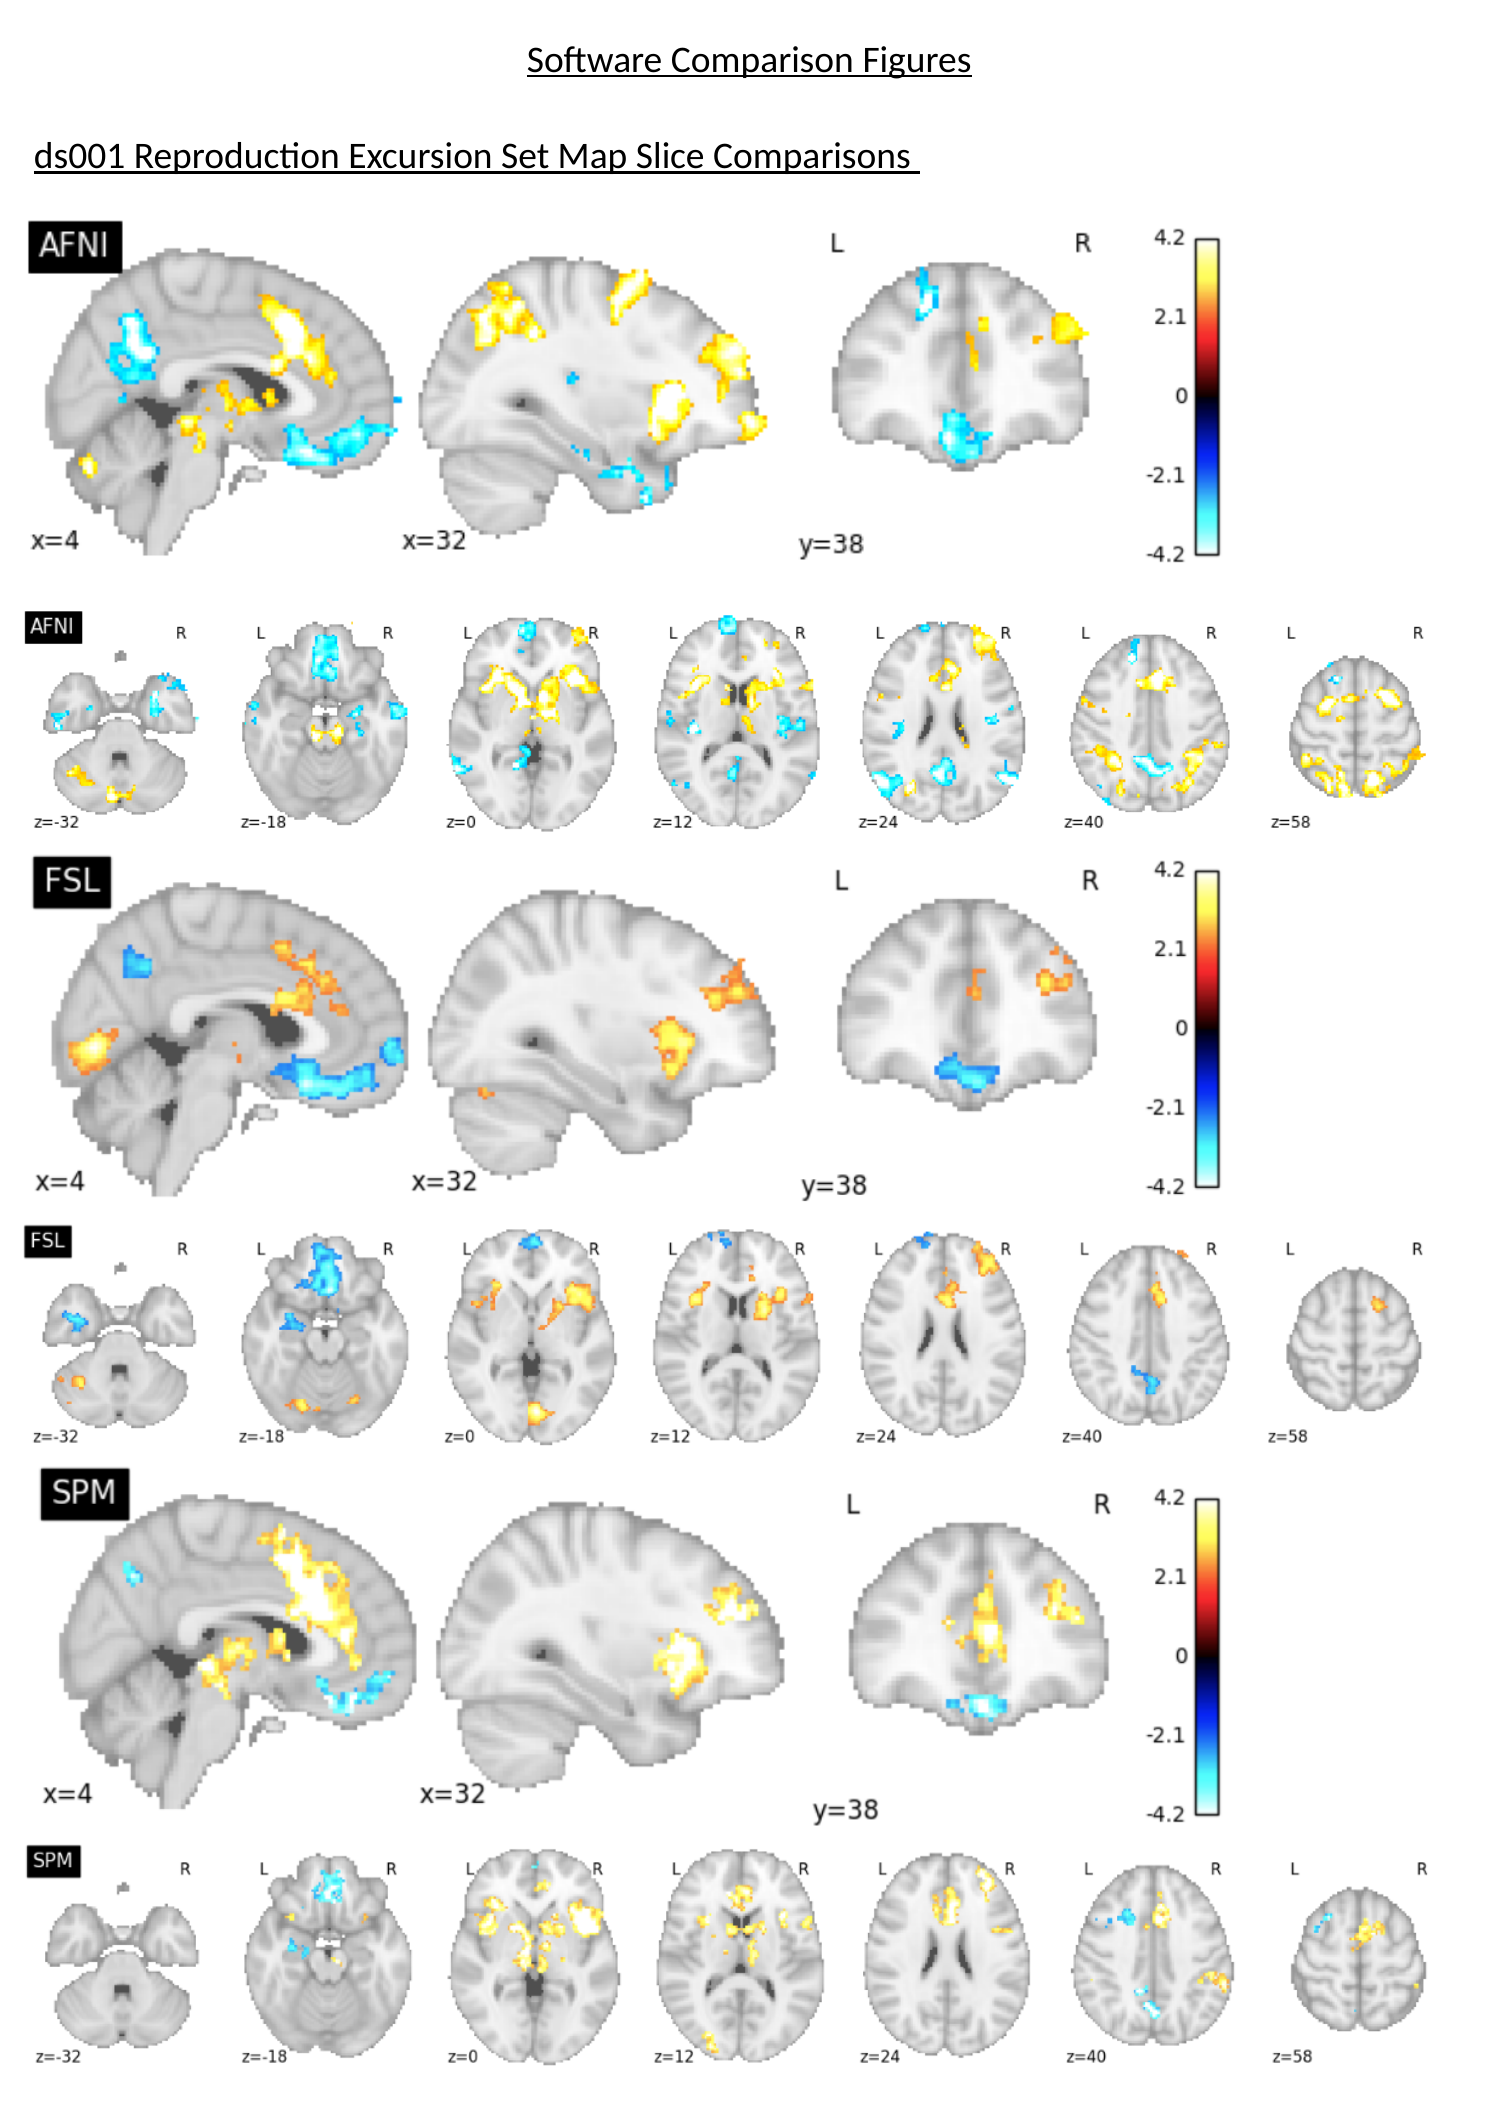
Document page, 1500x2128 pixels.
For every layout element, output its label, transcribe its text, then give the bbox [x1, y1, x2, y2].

text_box ds001 Reproduction Excursion Set Map Slice Comparisons [19, 123, 1280, 184]
picture [17, 601, 1452, 2103]
picture [18, 184, 1237, 578]
text_box Software Comparison Figures [512, 27, 991, 88]
